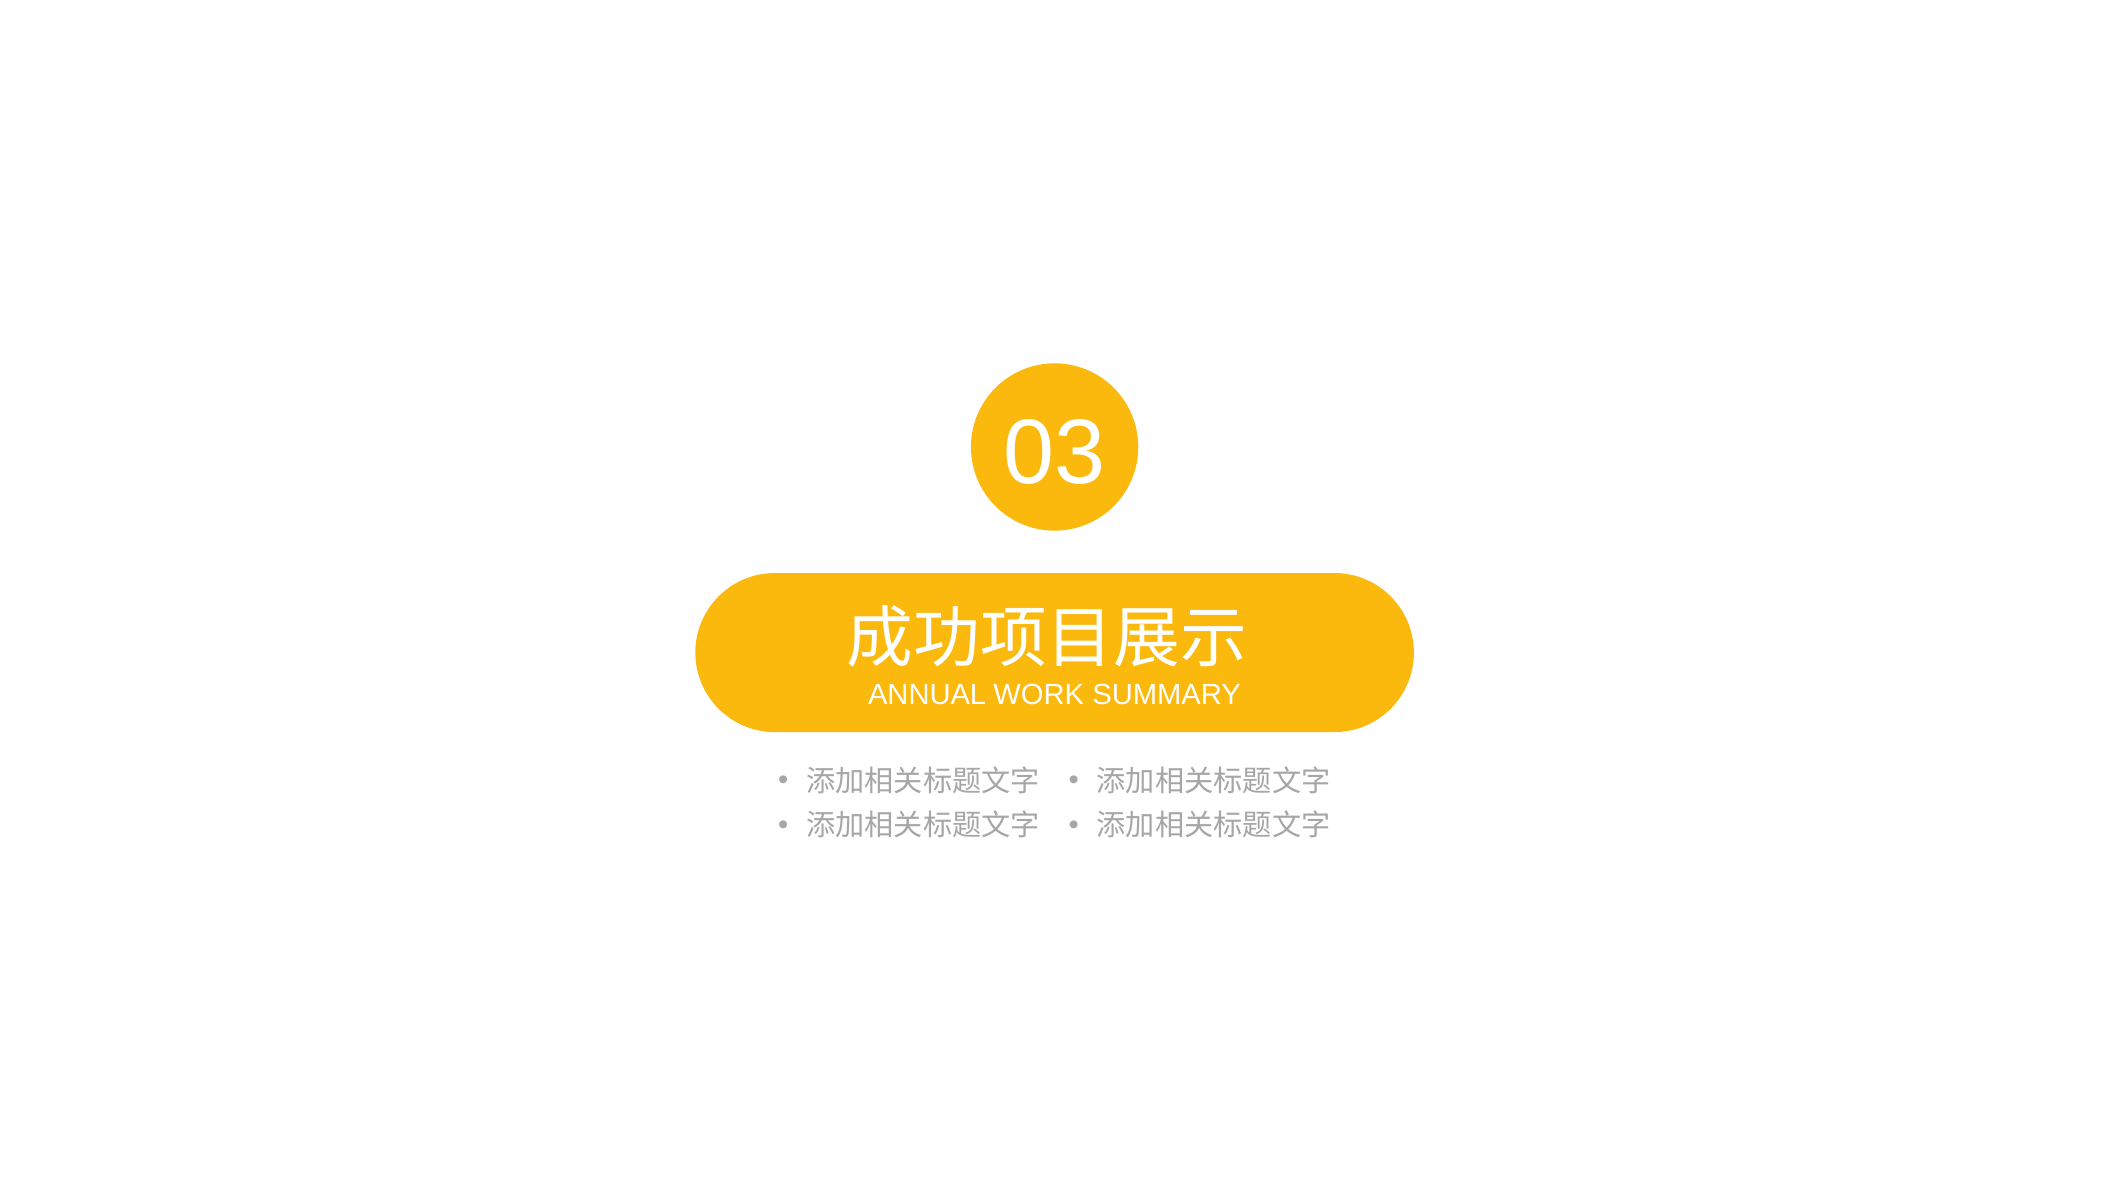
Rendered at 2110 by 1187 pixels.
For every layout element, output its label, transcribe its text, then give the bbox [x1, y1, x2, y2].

text_box 添加相关标题文字 [1068, 762, 1331, 798]
text_box 添加相关标题文字 [1068, 806, 1331, 842]
text_box 添加相关标题文字 [777, 762, 1041, 798]
text_box [694, 571, 1415, 734]
text_box 03 [969, 362, 1140, 532]
text_box 添加相关标题文字 [777, 806, 1041, 842]
